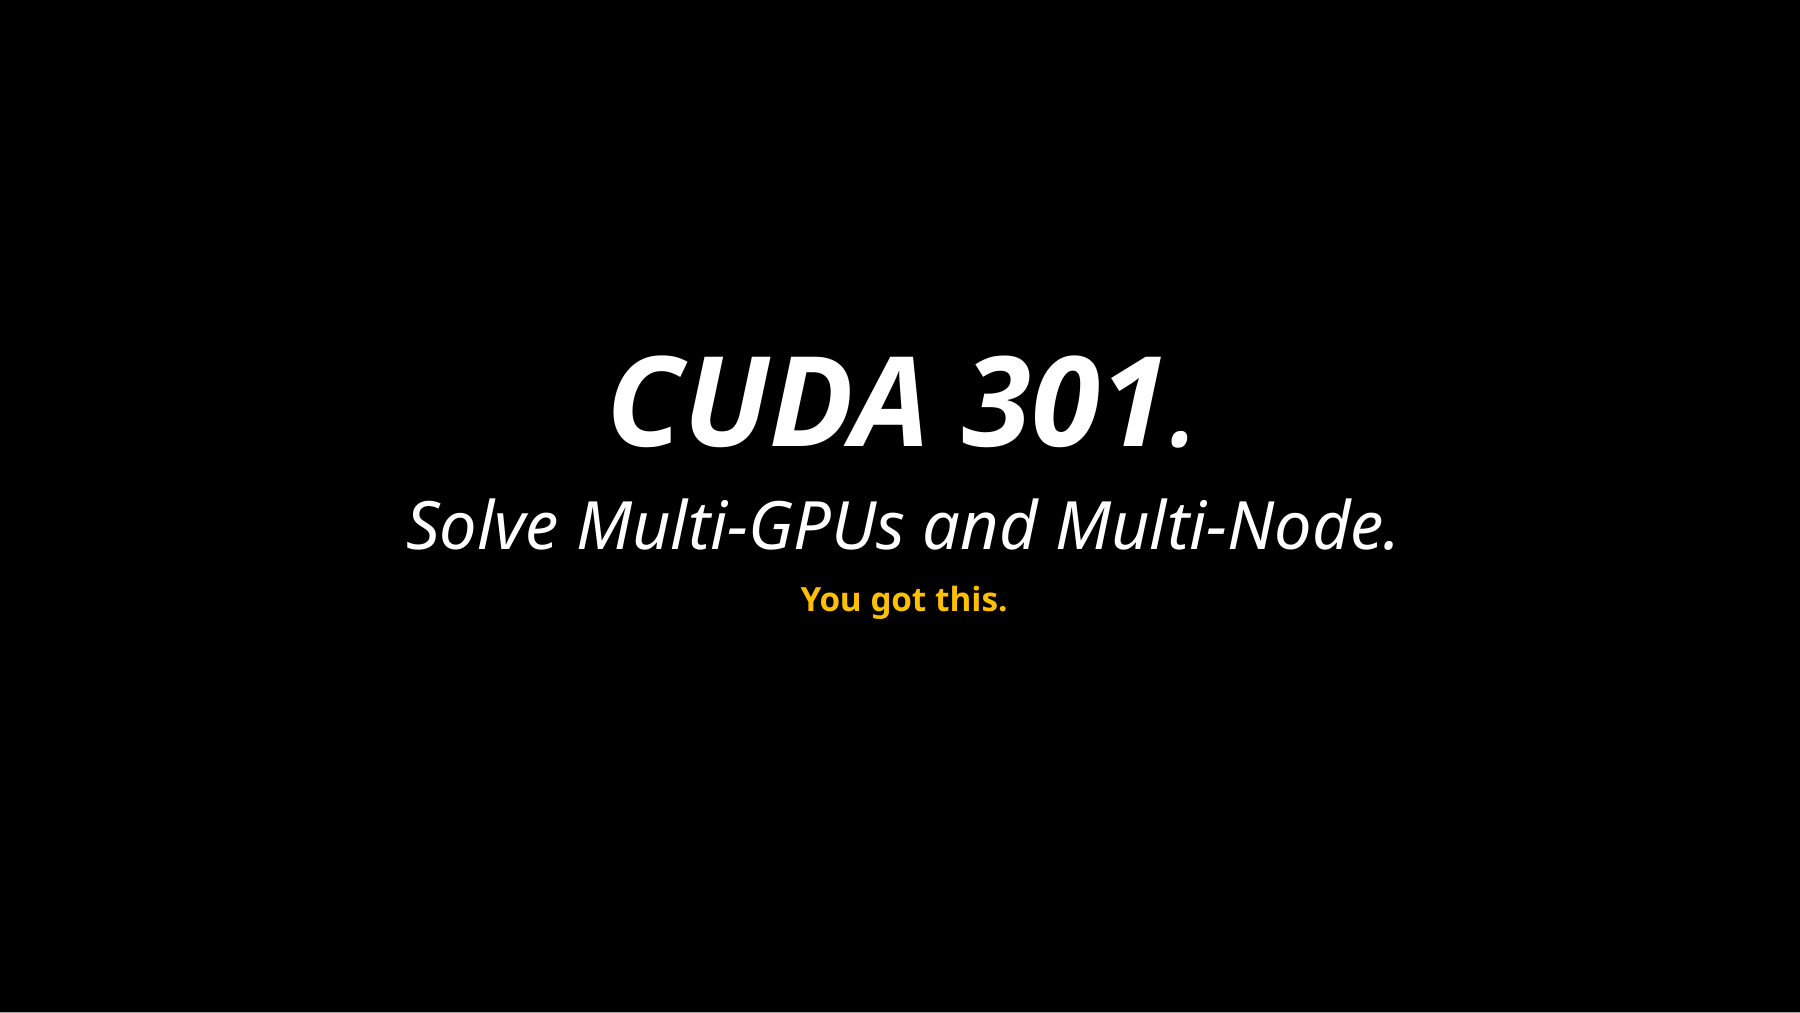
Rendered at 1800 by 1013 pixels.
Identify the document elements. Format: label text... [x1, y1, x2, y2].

list CUDA 301. Solve Multi-GPUs and Multi-Node. You got this. [117, 330, 1692, 682]
